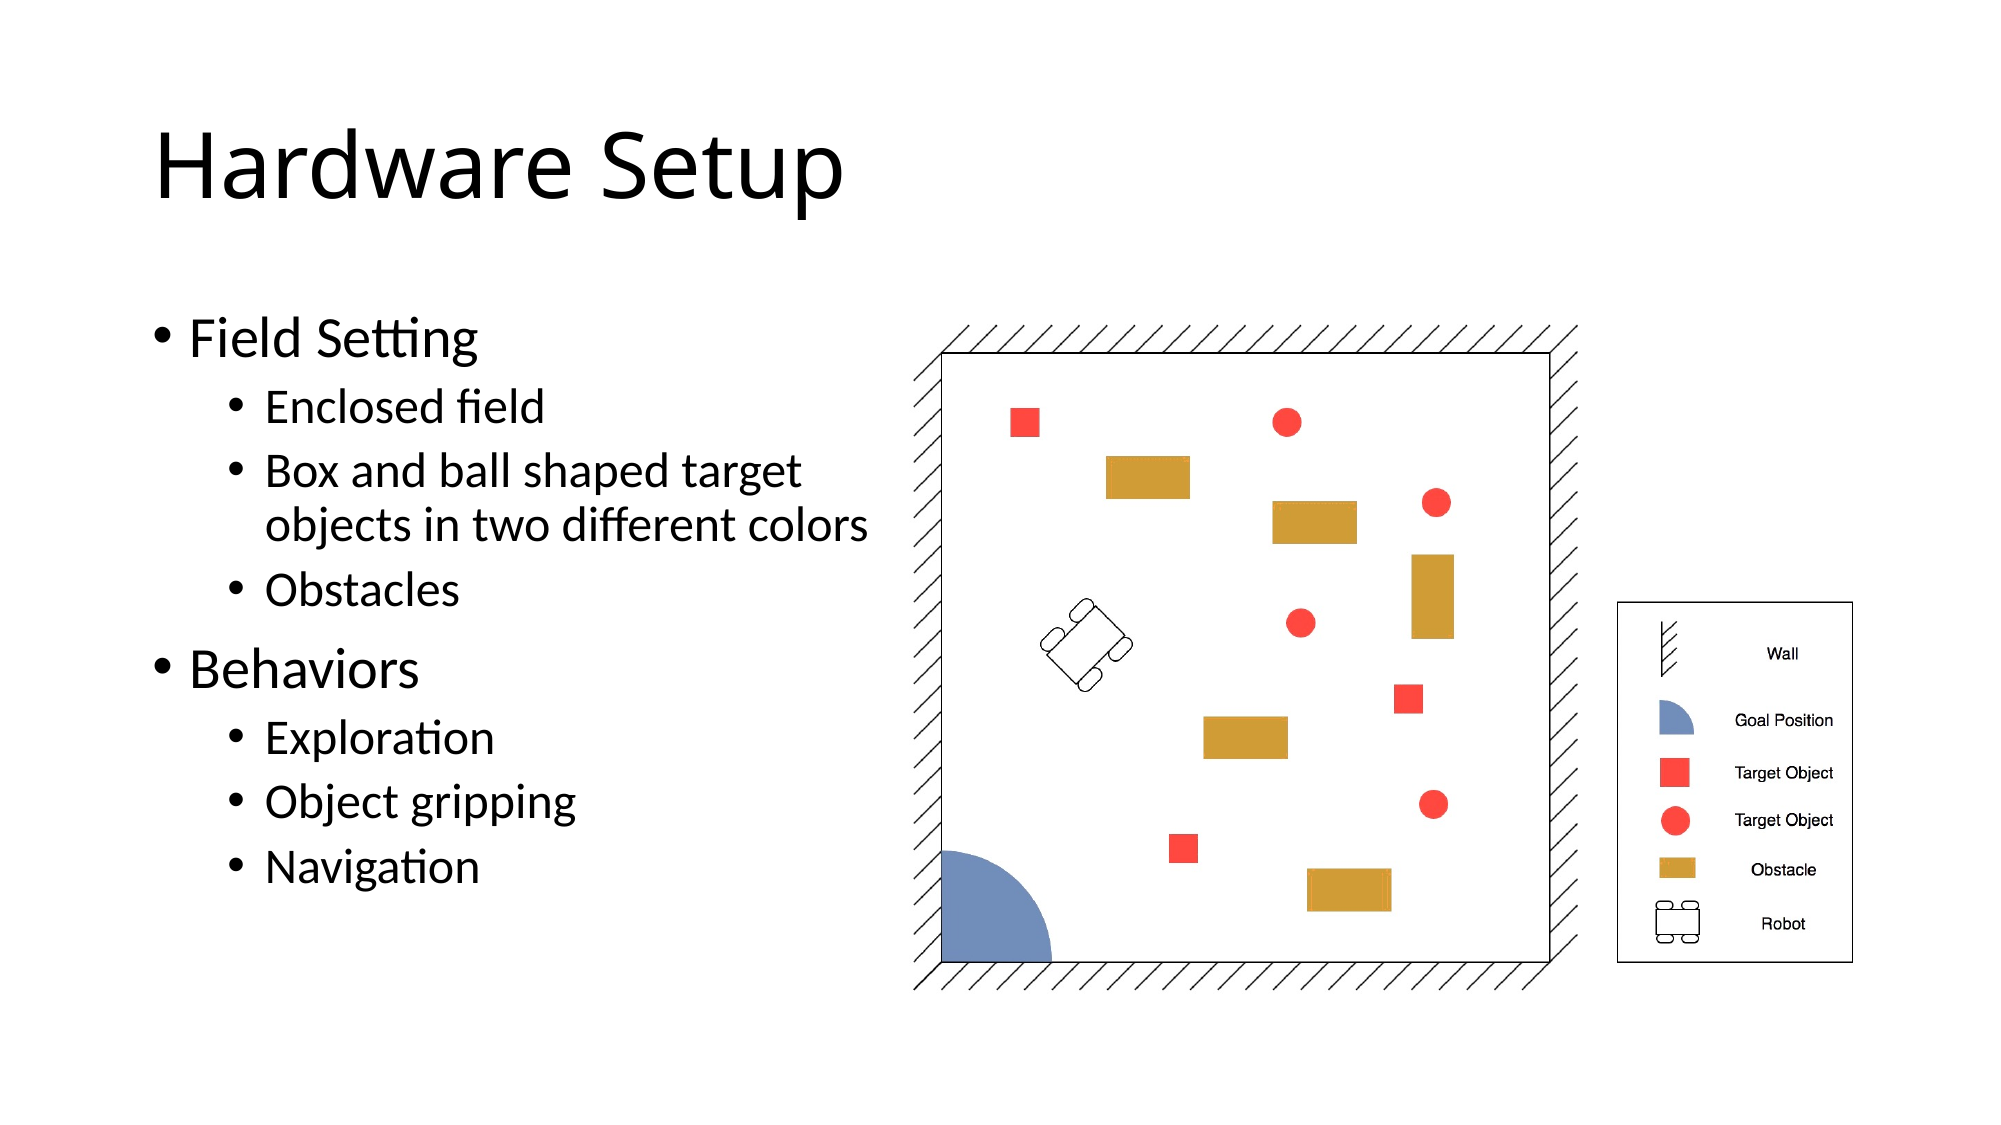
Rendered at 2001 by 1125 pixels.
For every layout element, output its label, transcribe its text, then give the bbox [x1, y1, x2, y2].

list Field Setting Enclosed field Box and ball shaped target objects in two different colors Obstacles Behaviors Exploration Object gripping Navigation [137, 299, 904, 1014]
title Hardware Setup [137, 59, 1863, 278]
picture [903, 307, 1875, 1006]
